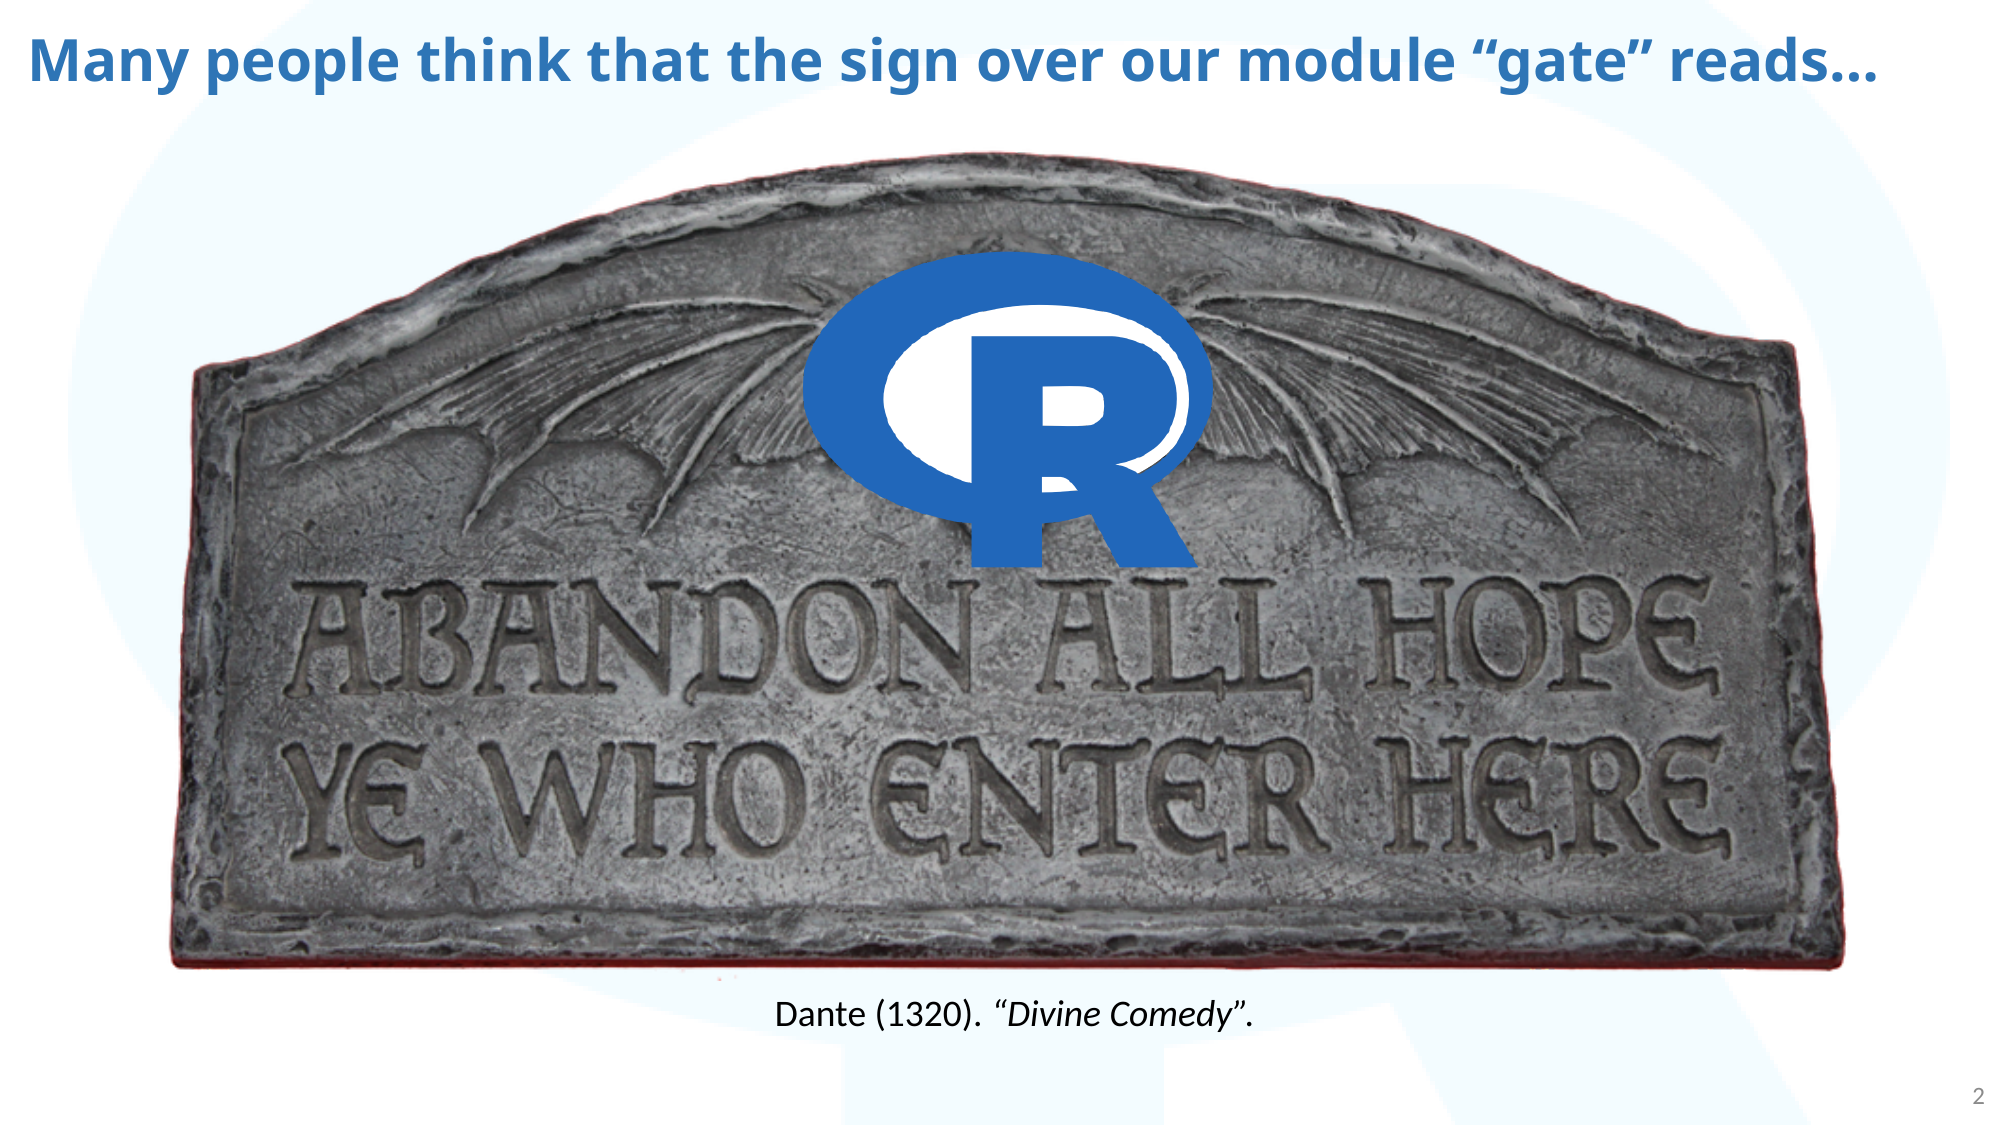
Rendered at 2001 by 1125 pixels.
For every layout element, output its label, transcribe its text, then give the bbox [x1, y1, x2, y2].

text_box Dante (1320). “Divine Comedy”. [370, 981, 1660, 1042]
title Many people think that the sign over our module “gate” reads… [12, 17, 1988, 108]
slide_number 2 [1550, 1065, 2000, 1125]
picture [162, 134, 1863, 981]
